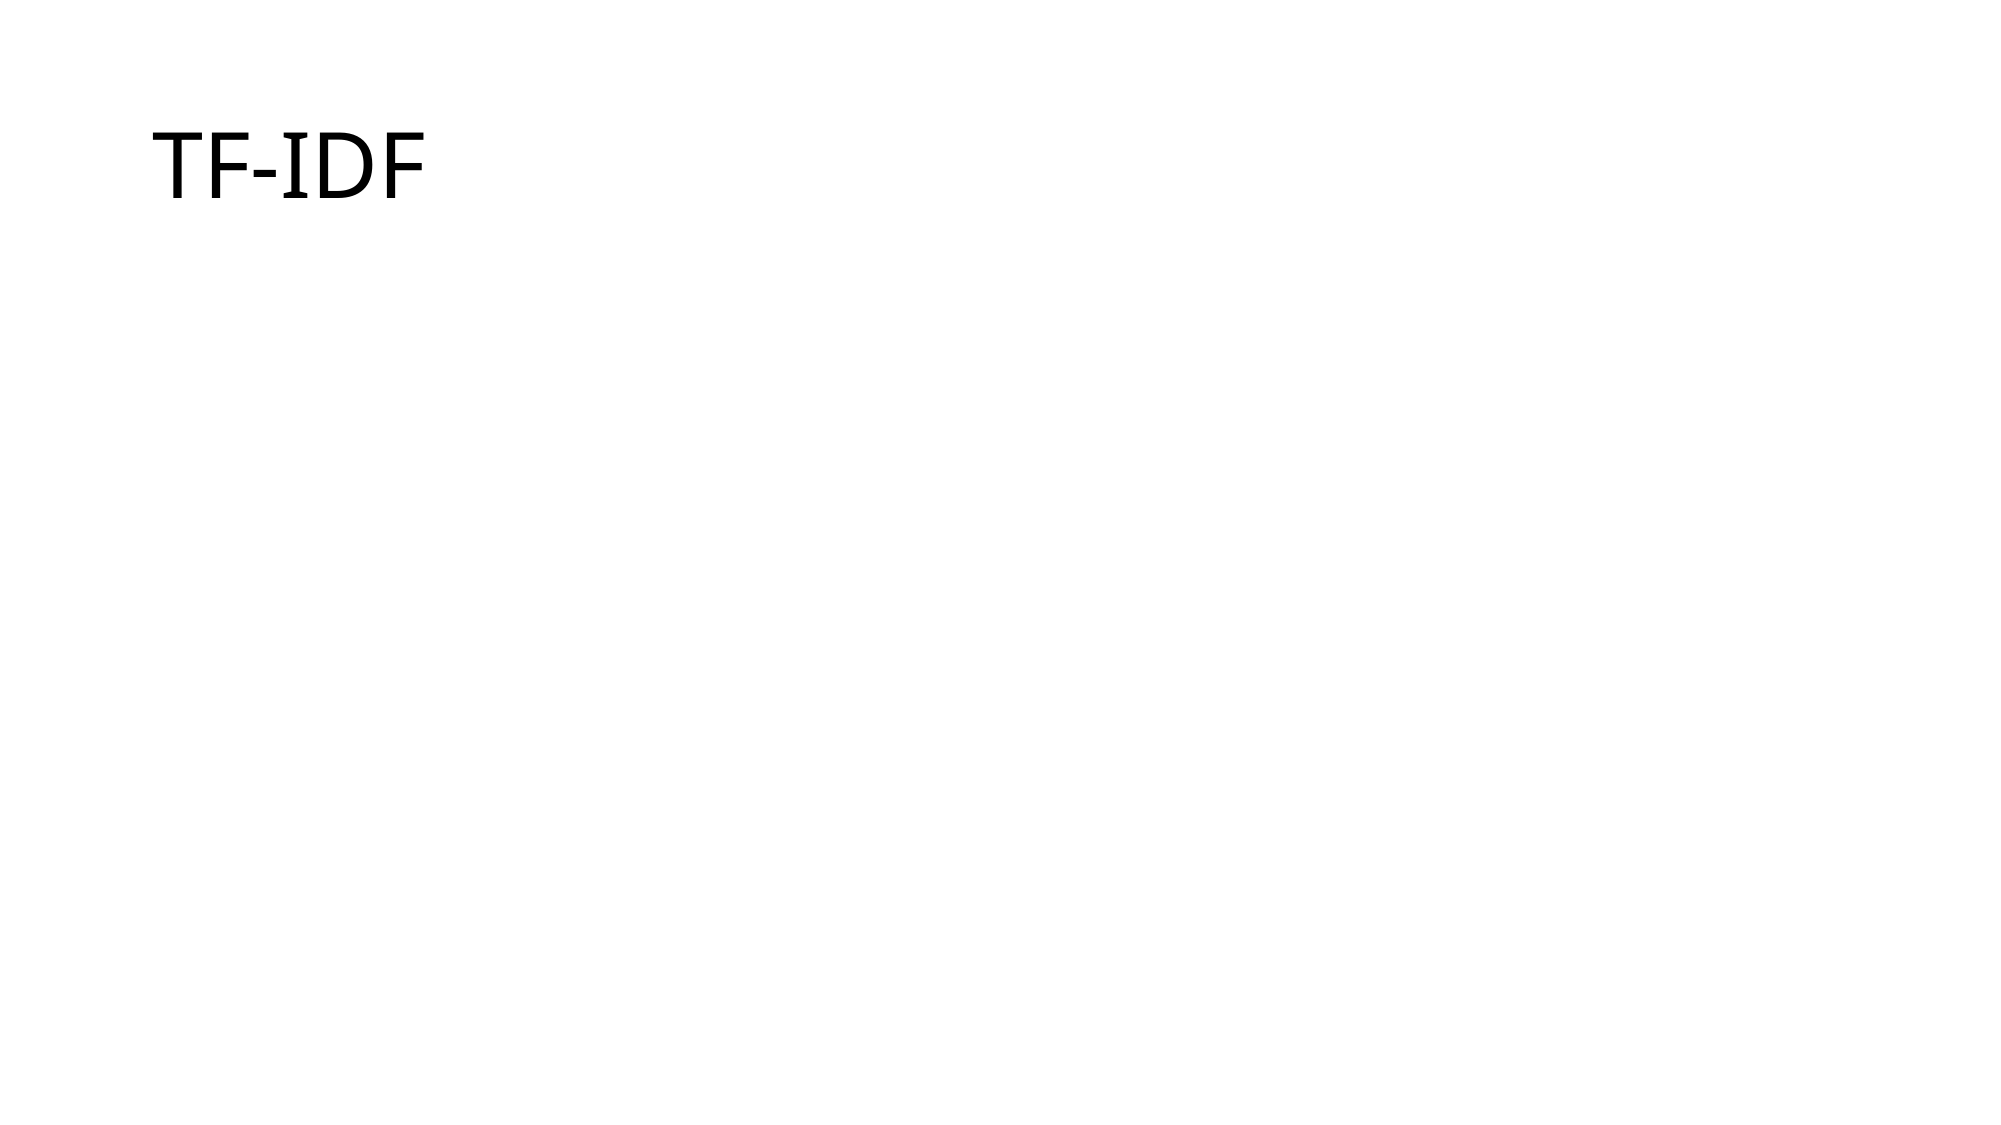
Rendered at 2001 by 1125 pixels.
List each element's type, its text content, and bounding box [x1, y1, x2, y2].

title TF-IDF [137, 59, 1863, 278]
